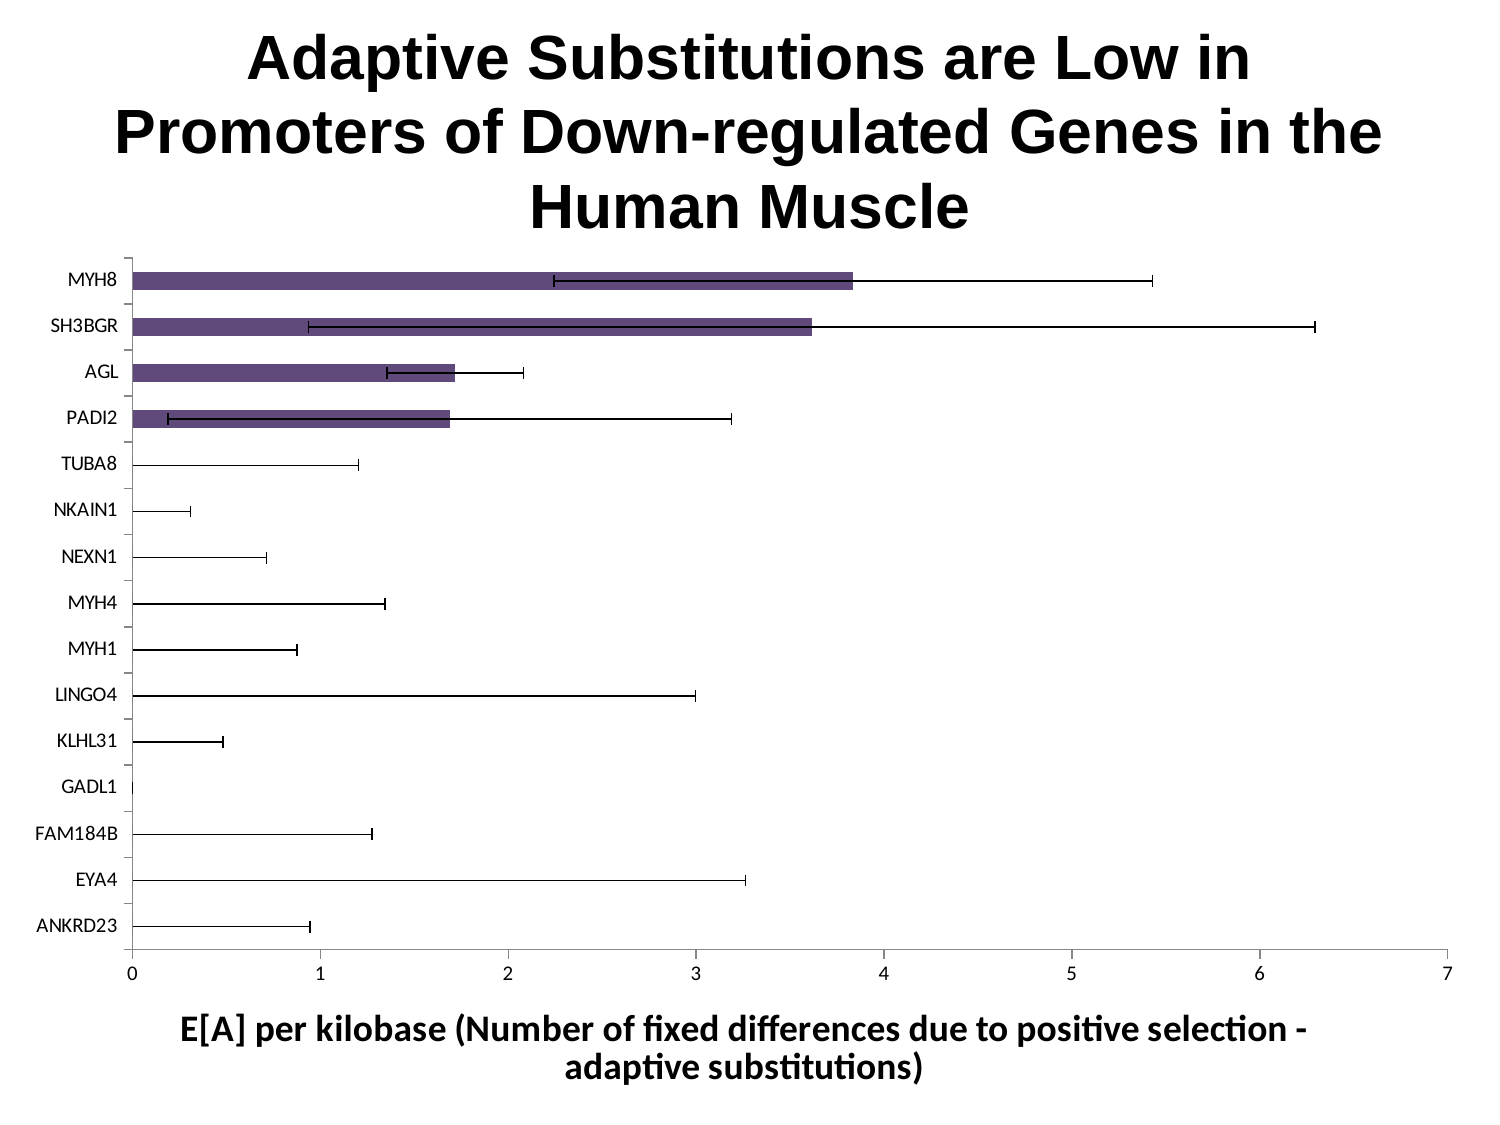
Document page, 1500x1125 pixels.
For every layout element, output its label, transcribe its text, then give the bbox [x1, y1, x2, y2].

title Adaptive Substitutions are Low in Promoters of Down-regulated Genes in the Human Muscle [75, 35, 1425, 223]
chart [5, 239, 1483, 1125]
